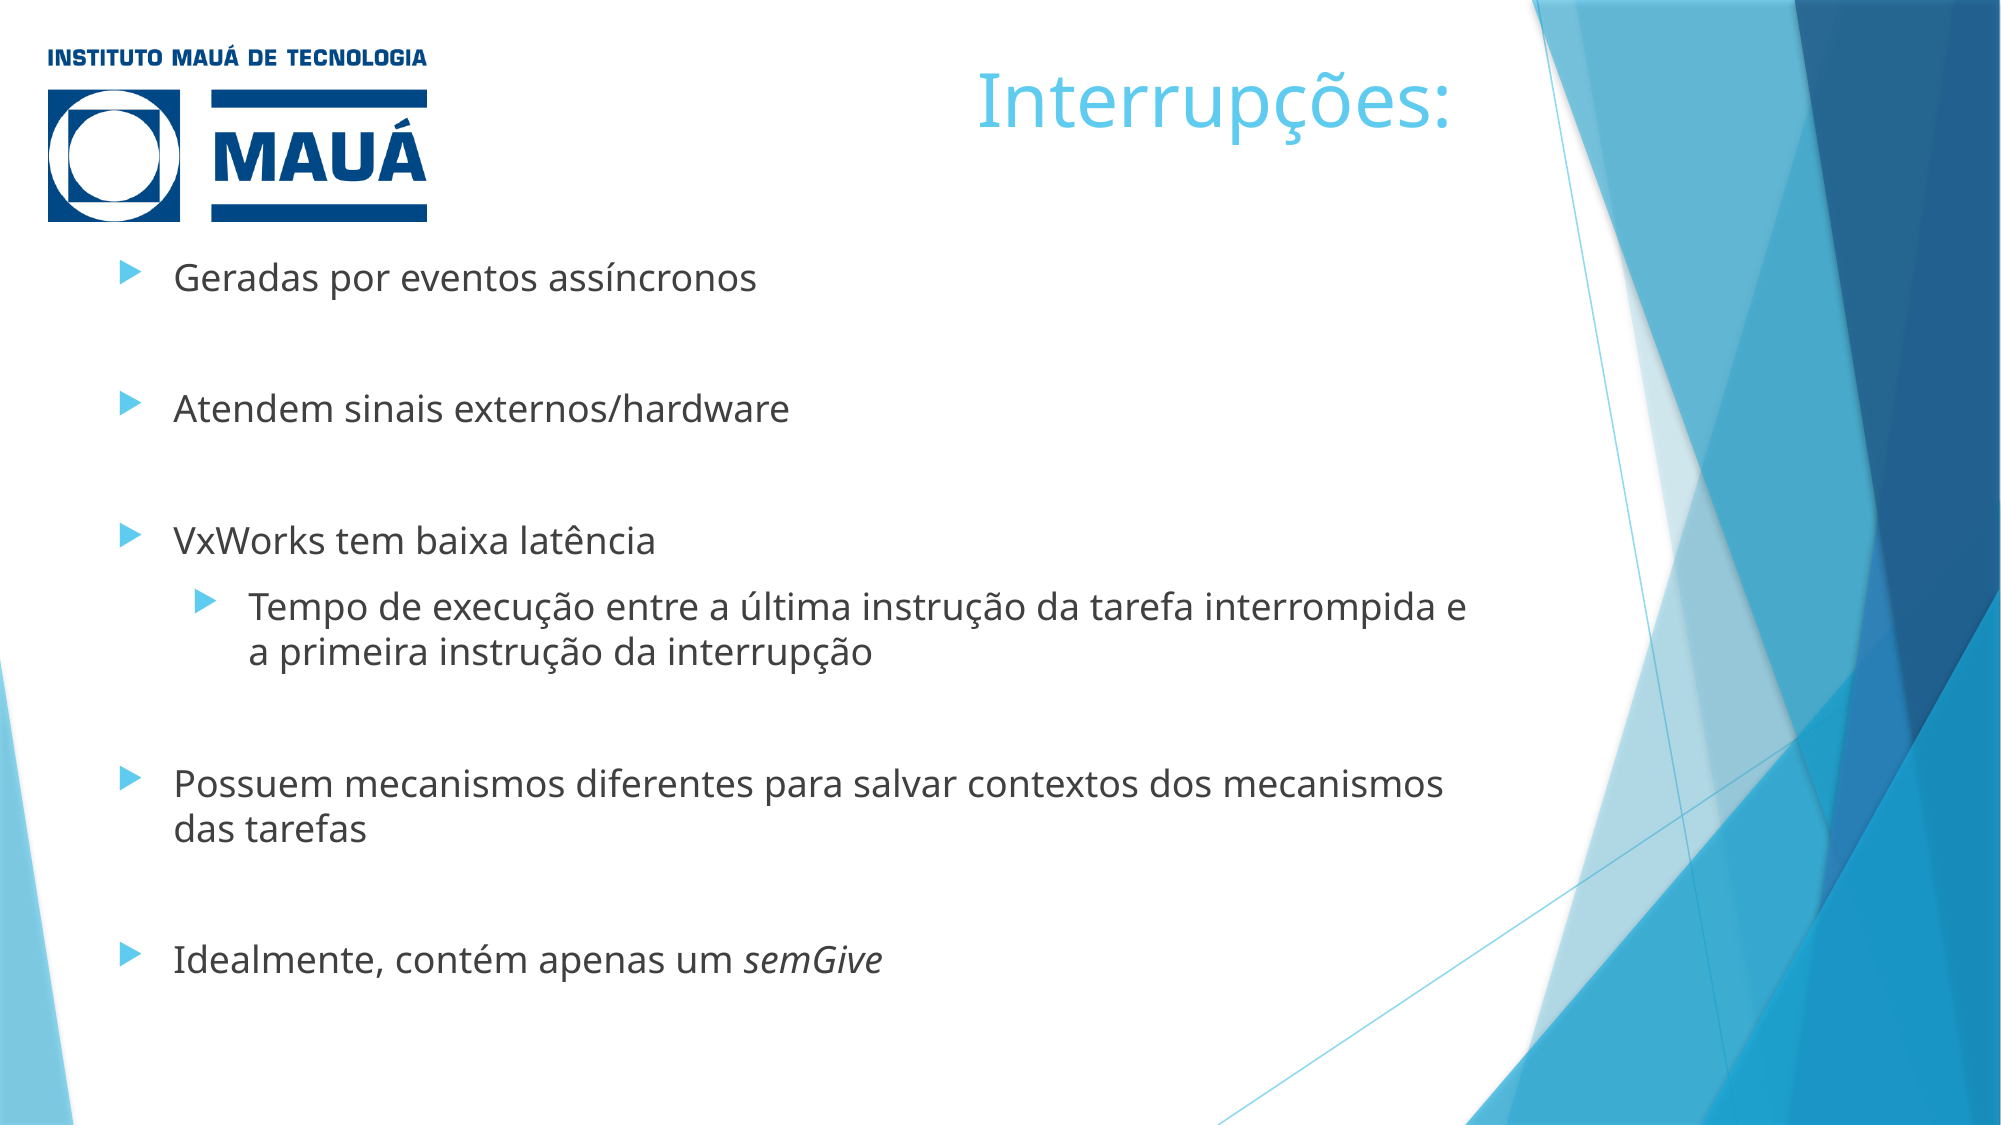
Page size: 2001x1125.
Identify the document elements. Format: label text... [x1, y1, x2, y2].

list Geradas por eventos assíncronos Atendem sinais externos/hardware VxWorks tem baixa latência Tempo de execução entre a última instrução da tarefa interrompida e a primeira instrução da interrupção Possuem mecanismos diferentes para salvar contextos dos mecanismos das tarefas Idealmente, contém apenas um semGive [102, 246, 1513, 1042]
picture [47, 44, 428, 223]
text_box Interrupções: [969, 45, 1517, 148]
